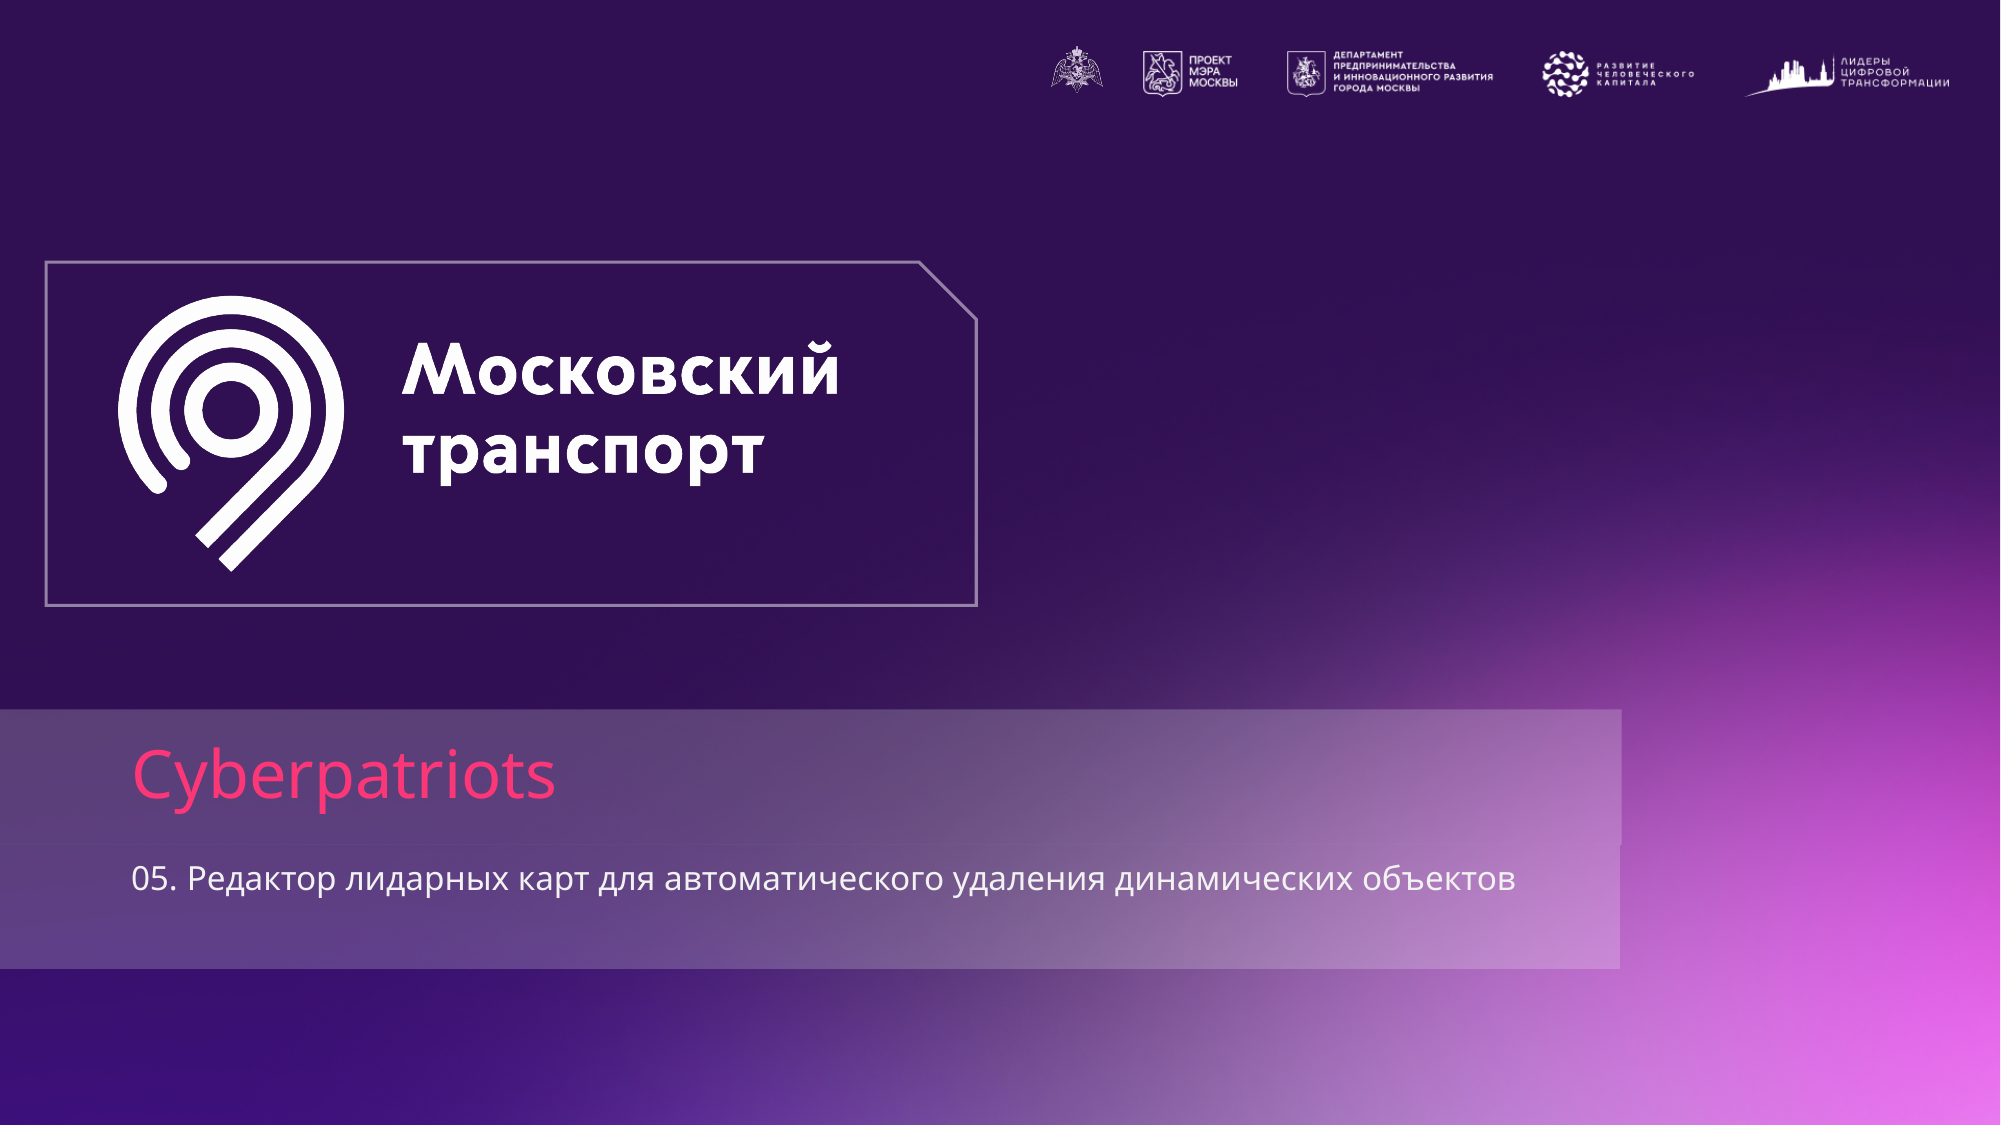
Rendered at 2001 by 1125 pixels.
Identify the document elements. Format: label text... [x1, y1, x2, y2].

text_box Cyberpatriots [0, 709, 1622, 845]
text_box 05. Редактор лидарных карт для автоматического удаления динамических объектов [0, 844, 1620, 969]
text_box [46, 262, 977, 606]
picture [0, 0, 2001, 1125]
